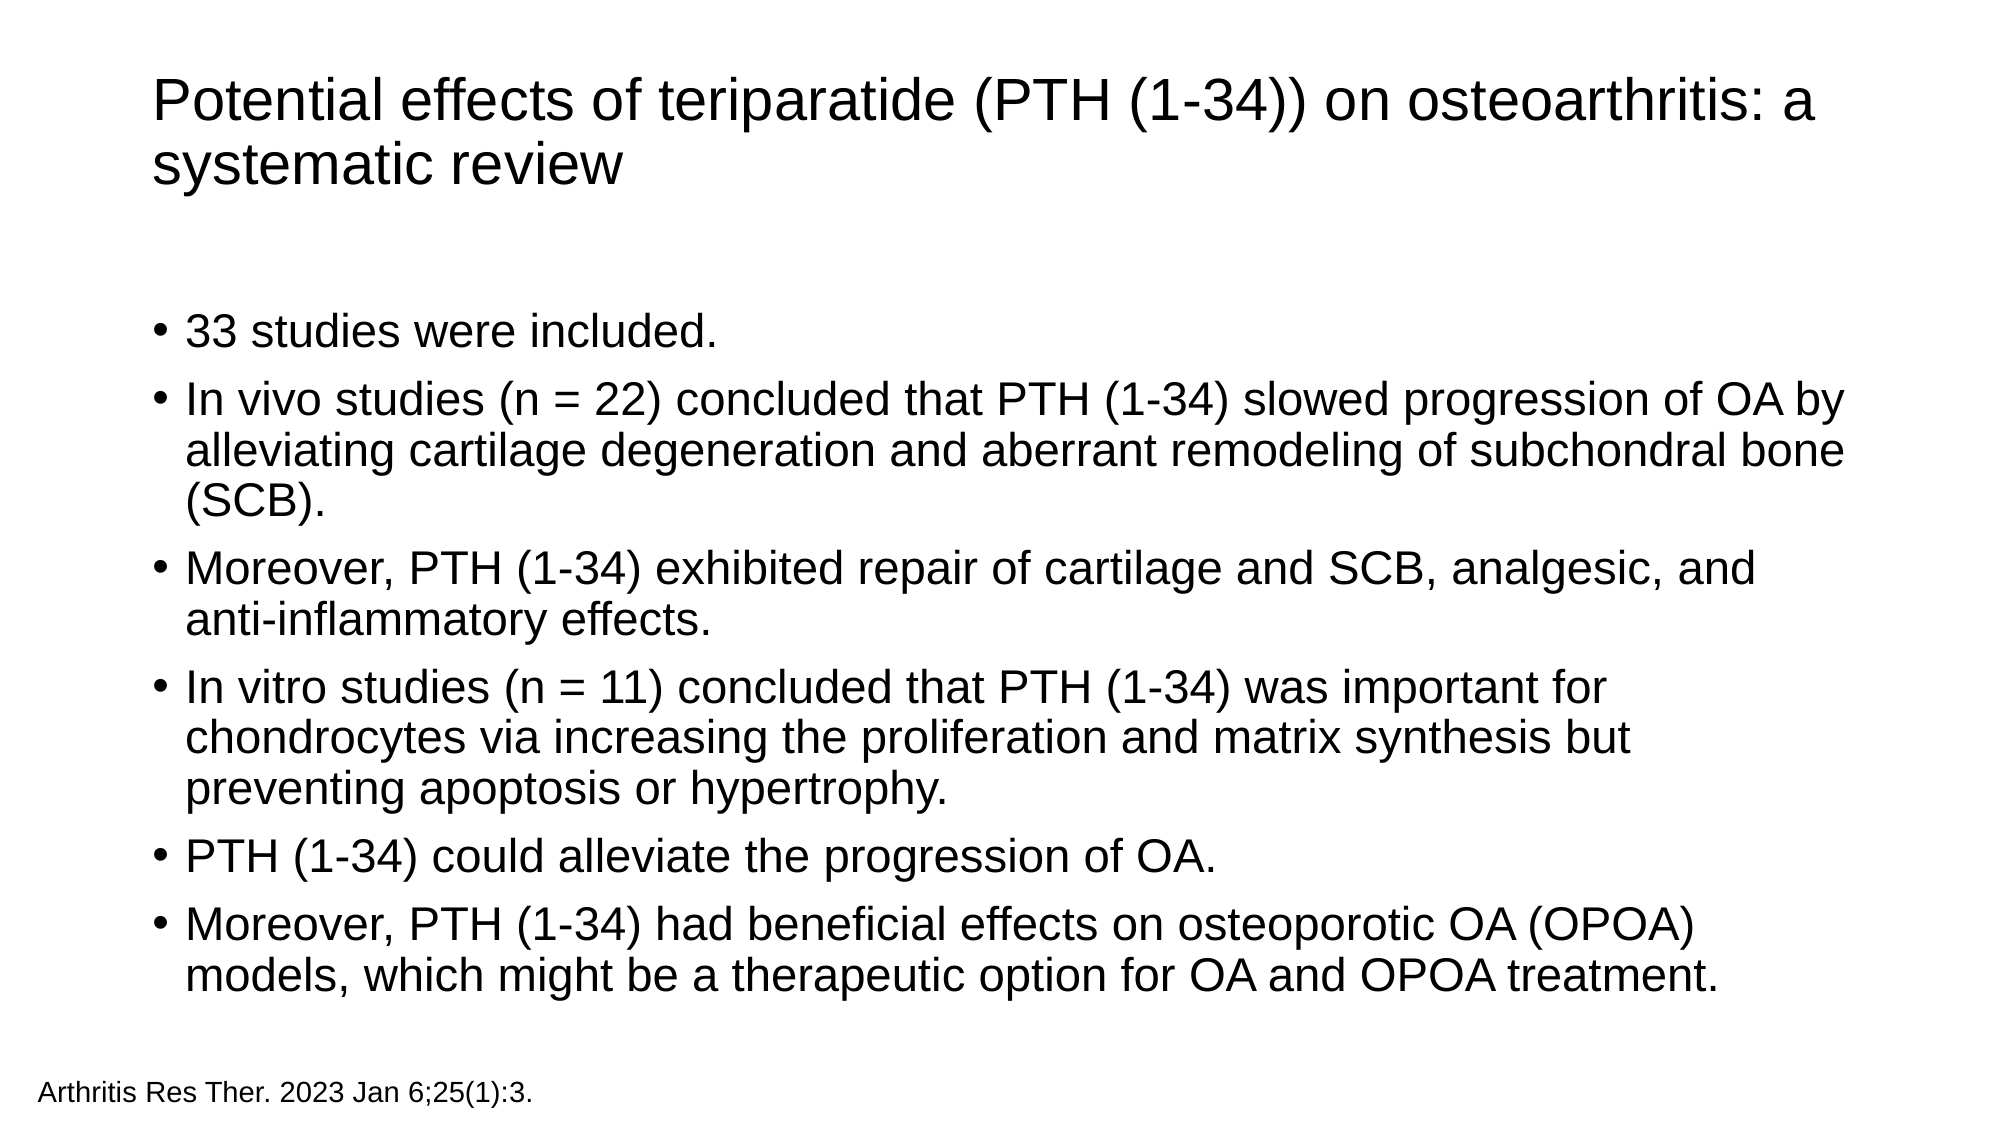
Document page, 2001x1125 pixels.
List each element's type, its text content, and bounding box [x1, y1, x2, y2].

title Potential effects of teriparatide (PTH (1-34)) on osteoarthritis: a systematic review [137, 59, 1863, 278]
list 33 studies were included. In vivo studies (n = 22) concluded that PTH (1-34) slowed progression of OA by alleviating cartilage degeneration and aberrant remodeling of subchondral bone (SCB). Moreover, PTH (1-34) exhibited repair of cartilage and SCB, analgesic, and anti-inflammatory effects. In vitro studies (n = 11) concluded that PTH (1-34) was important for chondrocytes via increasing the proliferation and matrix synthesis but preventing apoptosis or hypertrophy. PTH (1-34) could alleviate the progression of OA. Moreover, PTH (1-34) had beneficial effects on osteoporotic OA (OPOA) models, which might be a therapeutic option for OA and OPOA treatment. [137, 299, 1863, 1014]
text_box Arthritis Res Ther. 2023 Jan 6;25(1):3. [22, 1066, 1023, 1117]
